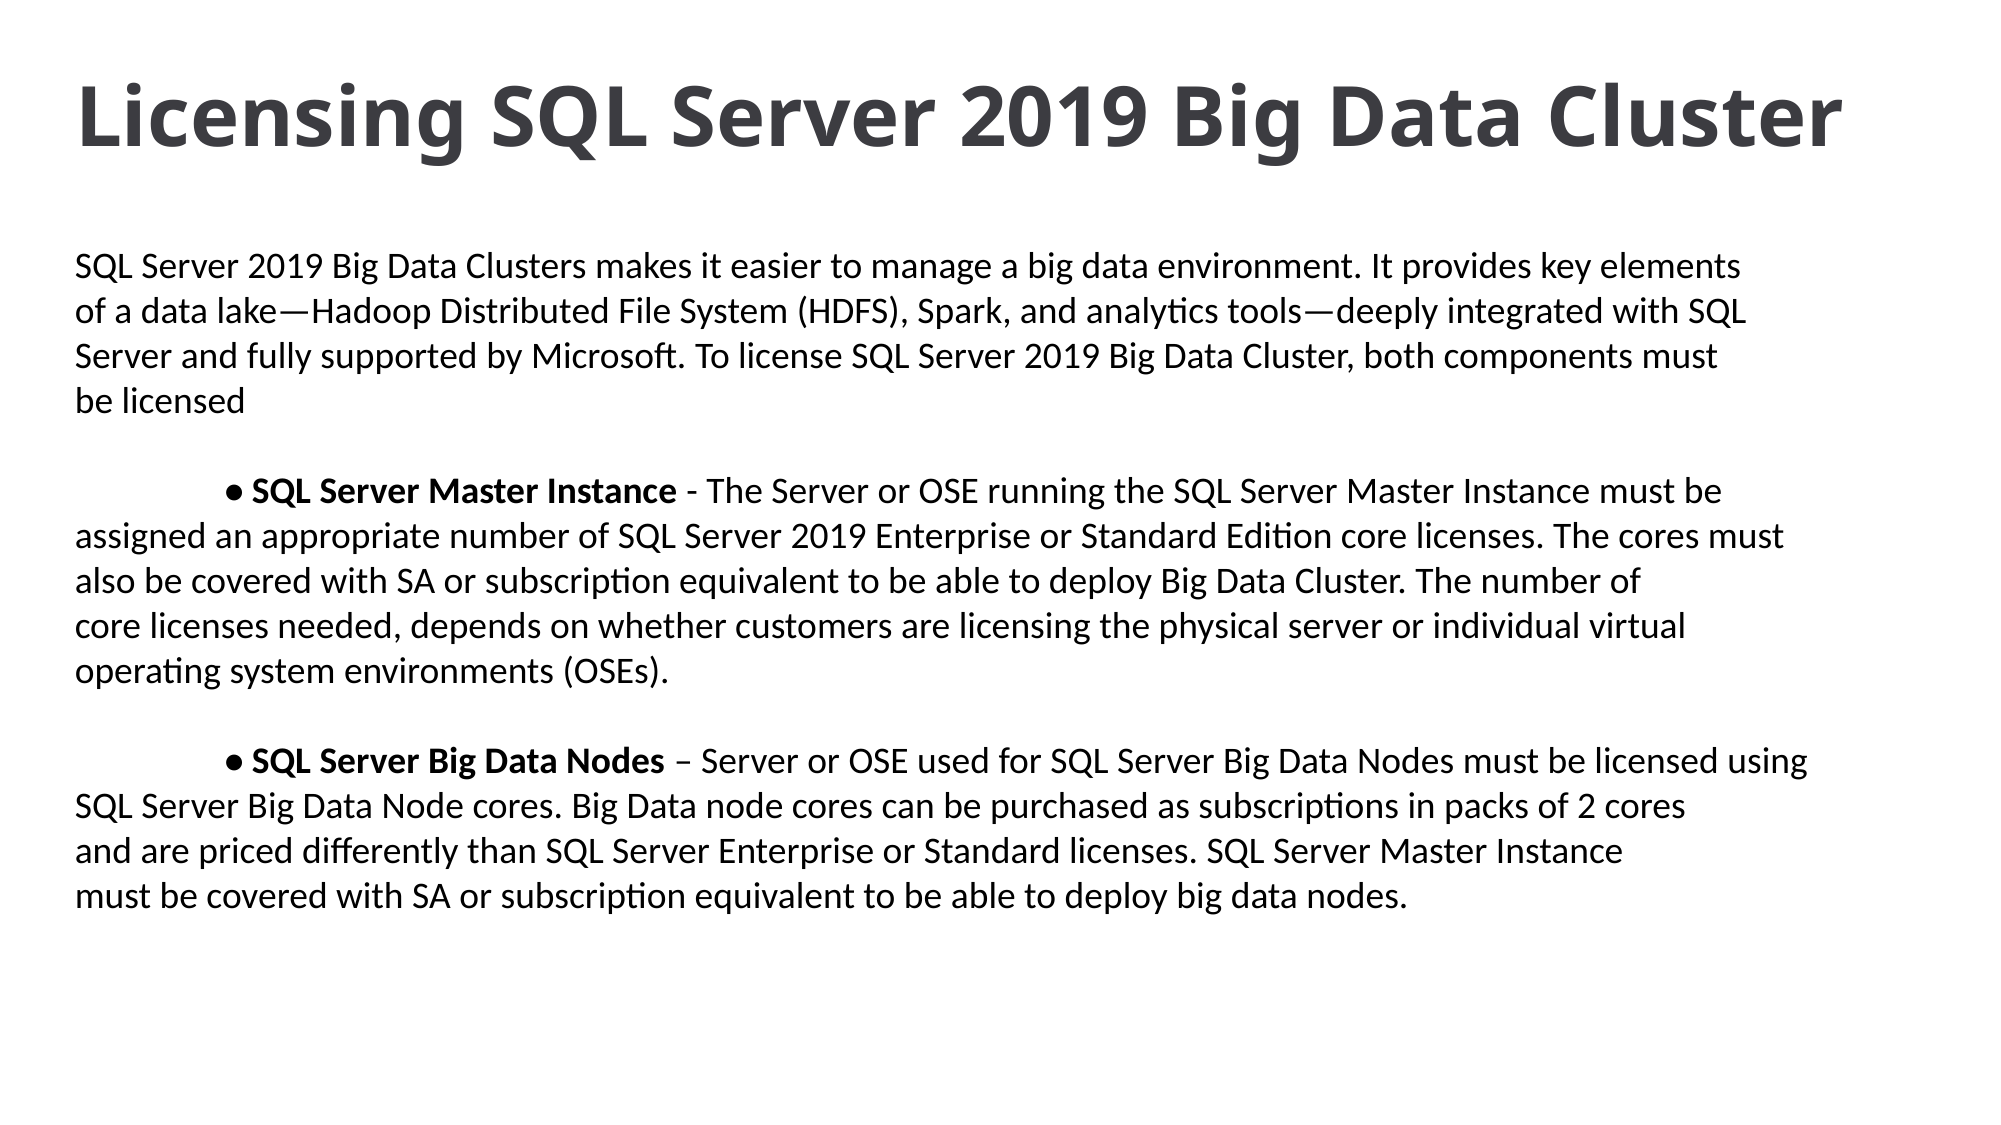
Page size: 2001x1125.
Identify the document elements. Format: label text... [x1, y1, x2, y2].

text_box SQL Server 2019 Big Data Clusters makes it easier to manage a big data environment. It provides key elements of a data lake—Hadoop Distributed File System (HDFS), Spark, and analytics tools—deeply integrated with SQL Server and fully supported by Microsoft. To license SQL Server 2019 Big Data Cluster, both components must be licensed • SQL Server Master Instance - The Server or OSE running the SQL Server Master Instance must be assigned an appropriate number of SQL Server 2019 Enterprise or Standard Edition core licenses. The cores must also be covered with SA or subscription equivalent to be able to deploy Big Data Cluster. The number of core licenses needed, depends on whether customers are licensing the physical server or individual virtual operating system environments (OSEs). • SQL Server Big Data Nodes – Server or OSE used for SQL Server Big Data Nodes must be licensed using SQL Server Big Data Node cores. Big Data node cores can be purchased as subscriptions in packs of 2 cores and are priced differently than SQL Server Enterprise or Standard licenses. SQL Server Master Instance must be covered with SA or subscription equivalent to be able to deploy big data nodes. [59, 233, 1867, 924]
list Licensing SQL Server 2019 Big Data Cluster [60, 67, 1929, 178]
